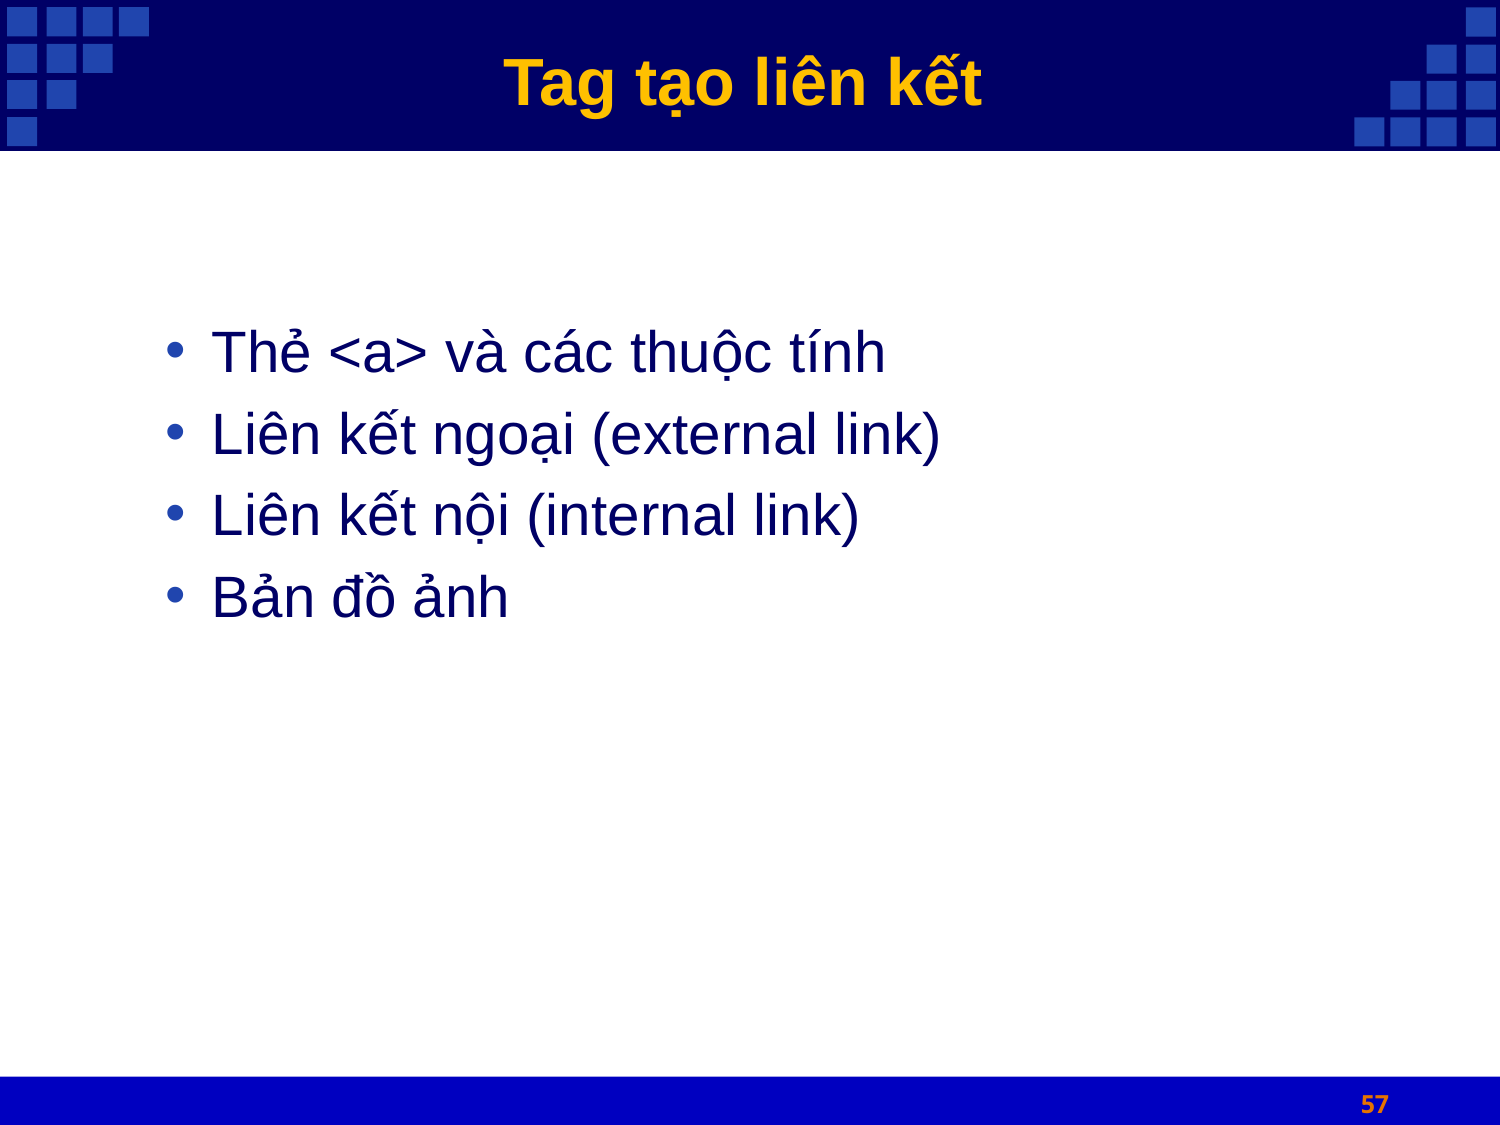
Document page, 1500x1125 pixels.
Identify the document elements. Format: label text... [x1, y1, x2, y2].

title Tag tạo liên kết [137, 32, 1350, 125]
slide_number 57 [1324, 1080, 1426, 1125]
list Thẻ <a> và các thuộc tính Liên kết ngoại (external link) Liên kết nội (internal link) Bản đồ ảnh [75, 224, 1425, 1038]
